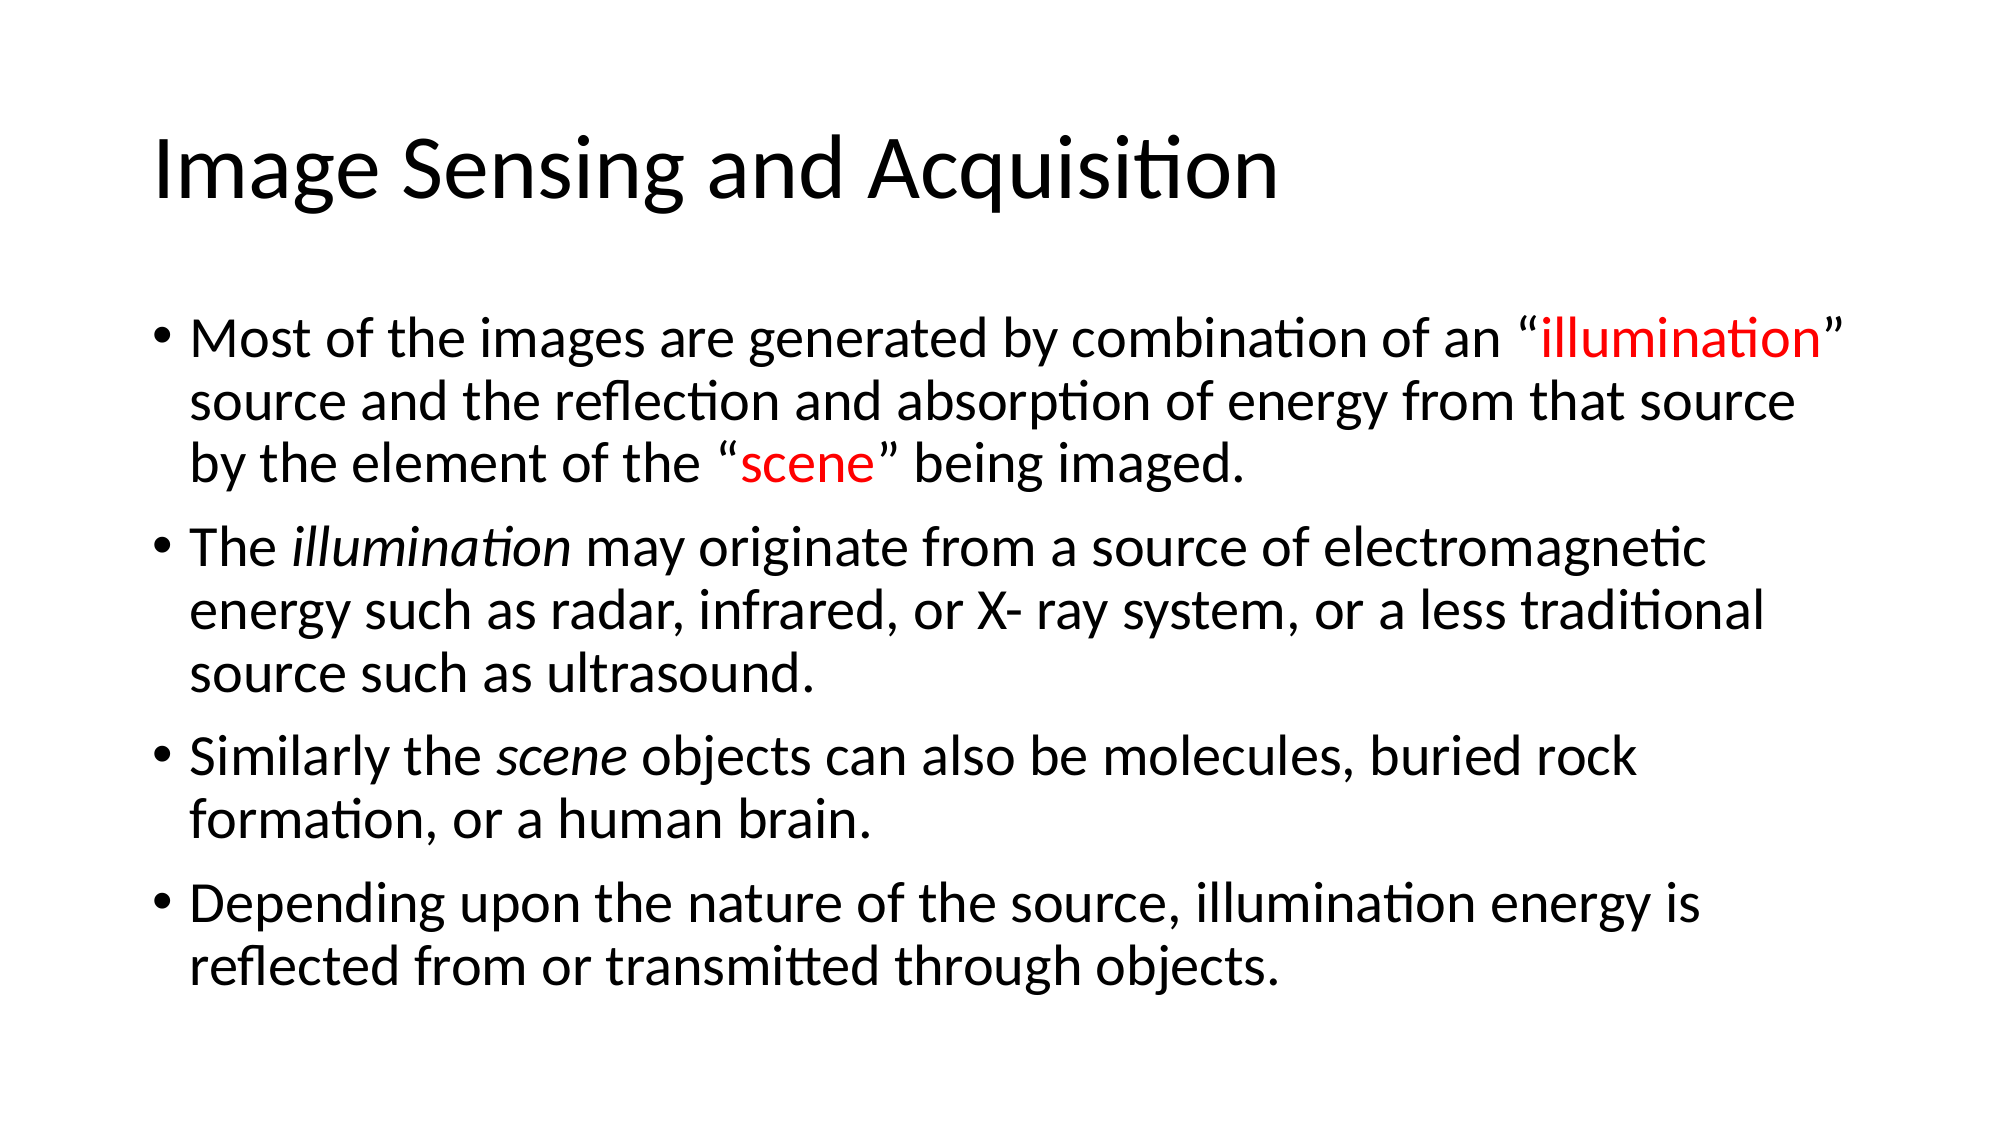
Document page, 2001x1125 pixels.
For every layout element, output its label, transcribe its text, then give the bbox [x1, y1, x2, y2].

title Image Sensing and Acquisition [137, 59, 1863, 278]
list Most of the images are generated by combination of an “illumination” source and the reflection and absorption of energy from that source by the element of the “scene” being imaged. The illumination may originate from a source of electromagnetic energy such as radar, infrared, or X- ray system, or a less traditional source such as ultrasound. Similarly the scene objects can also be molecules, buried rock formation, or a human brain. Depending upon the nature of the source, illumination energy is reflected from or transmitted through objects. [137, 299, 1863, 1014]
